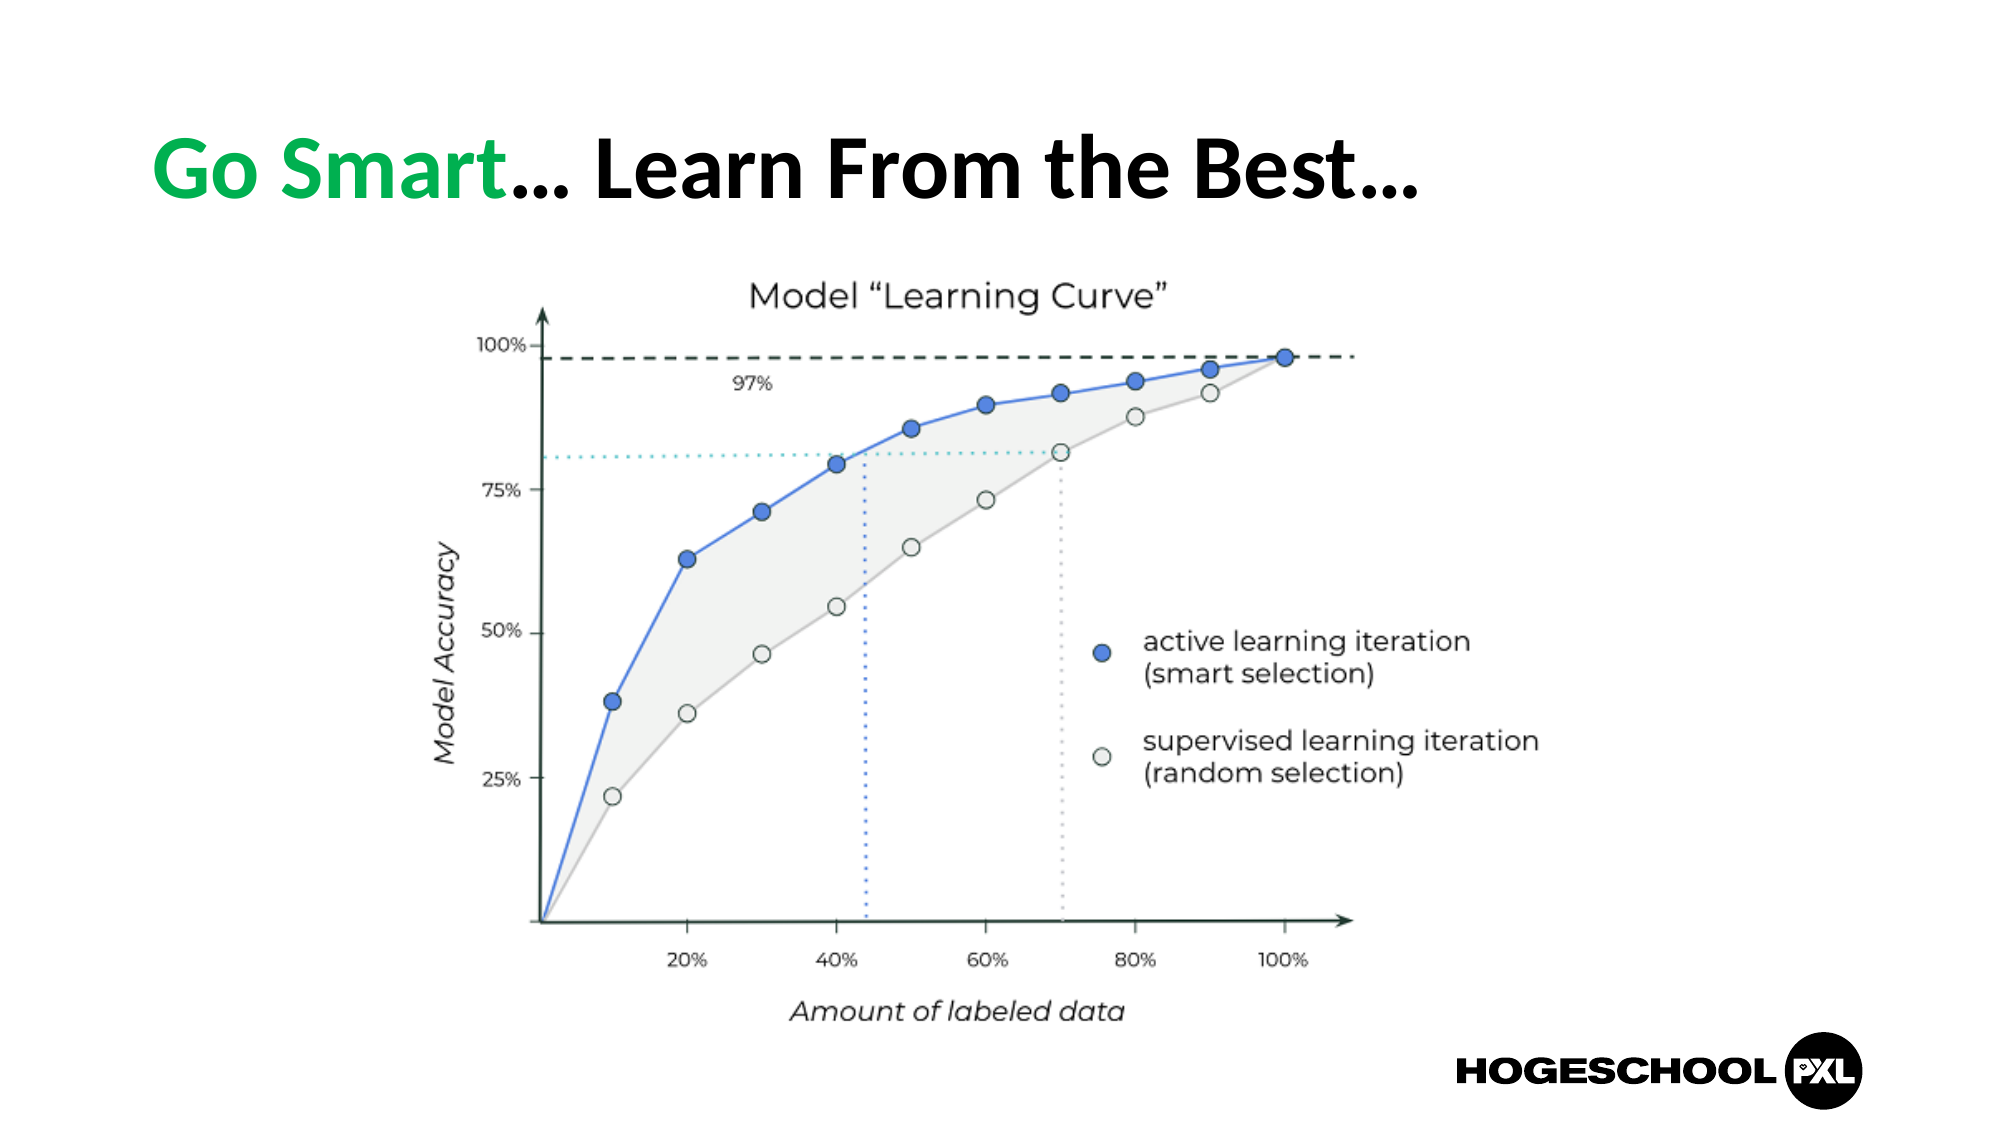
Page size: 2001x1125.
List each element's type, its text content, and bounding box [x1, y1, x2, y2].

title Go Smart… Learn From the Best… [137, 59, 1863, 278]
picture [403, 243, 1564, 1046]
